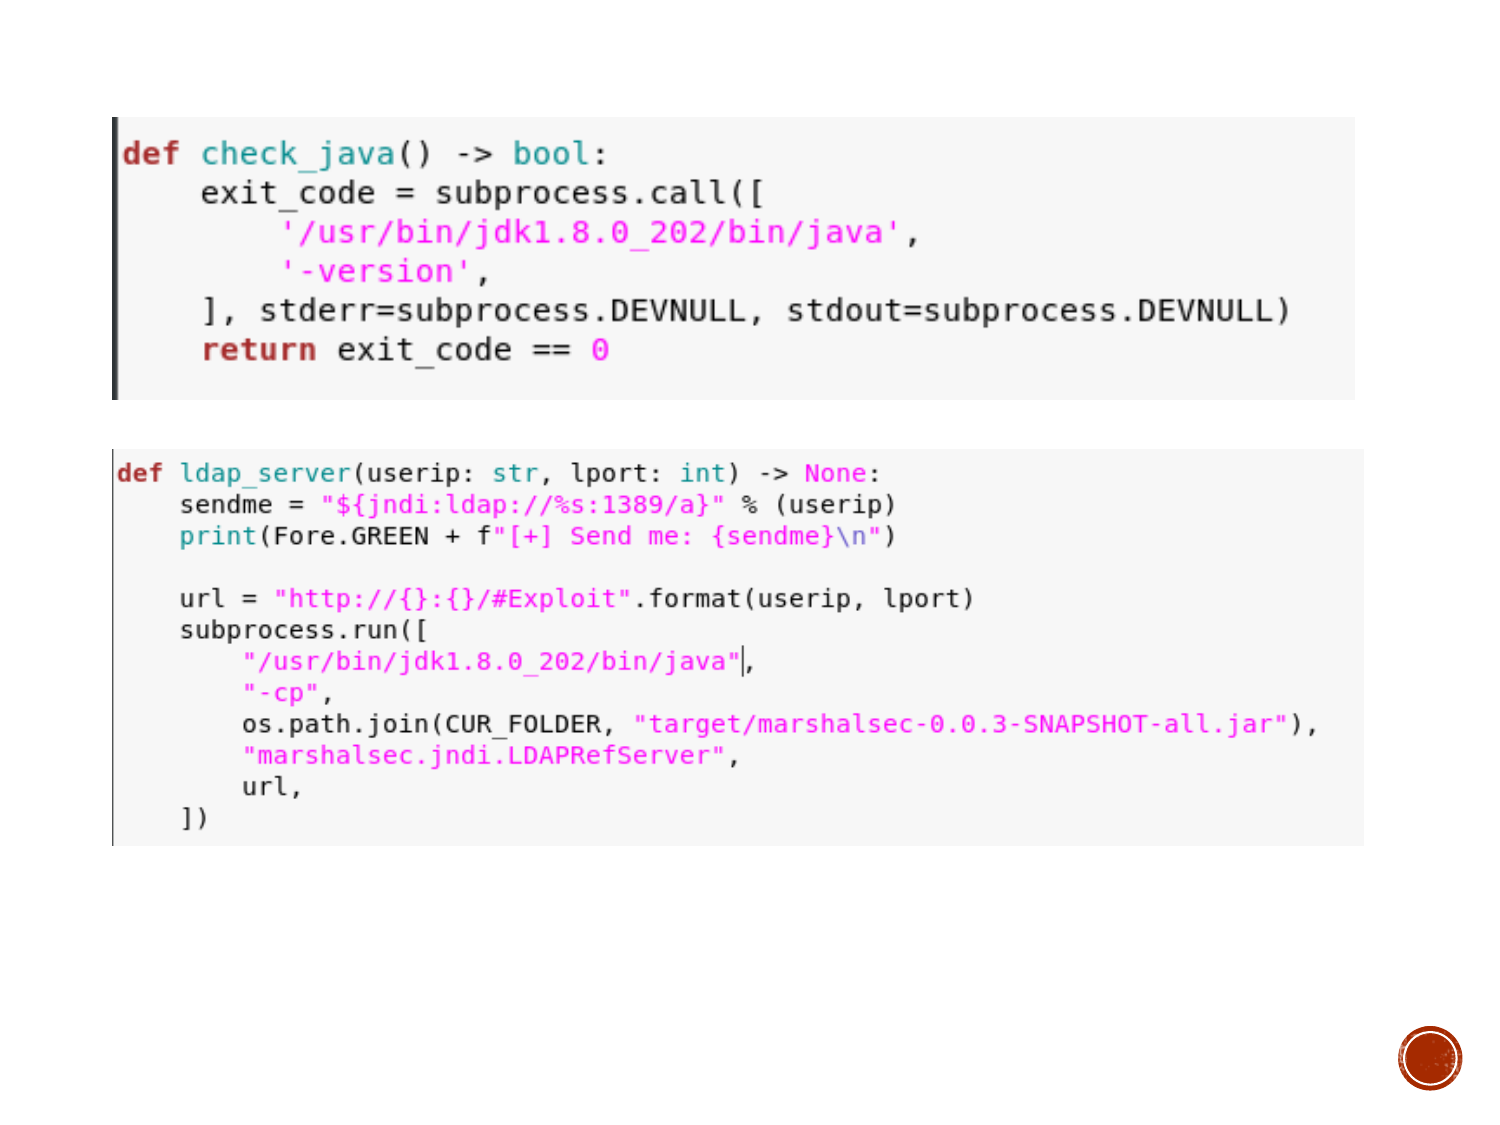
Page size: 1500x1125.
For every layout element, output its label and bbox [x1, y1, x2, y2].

list [116, 122, 1352, 397]
picture [112, 449, 1364, 846]
